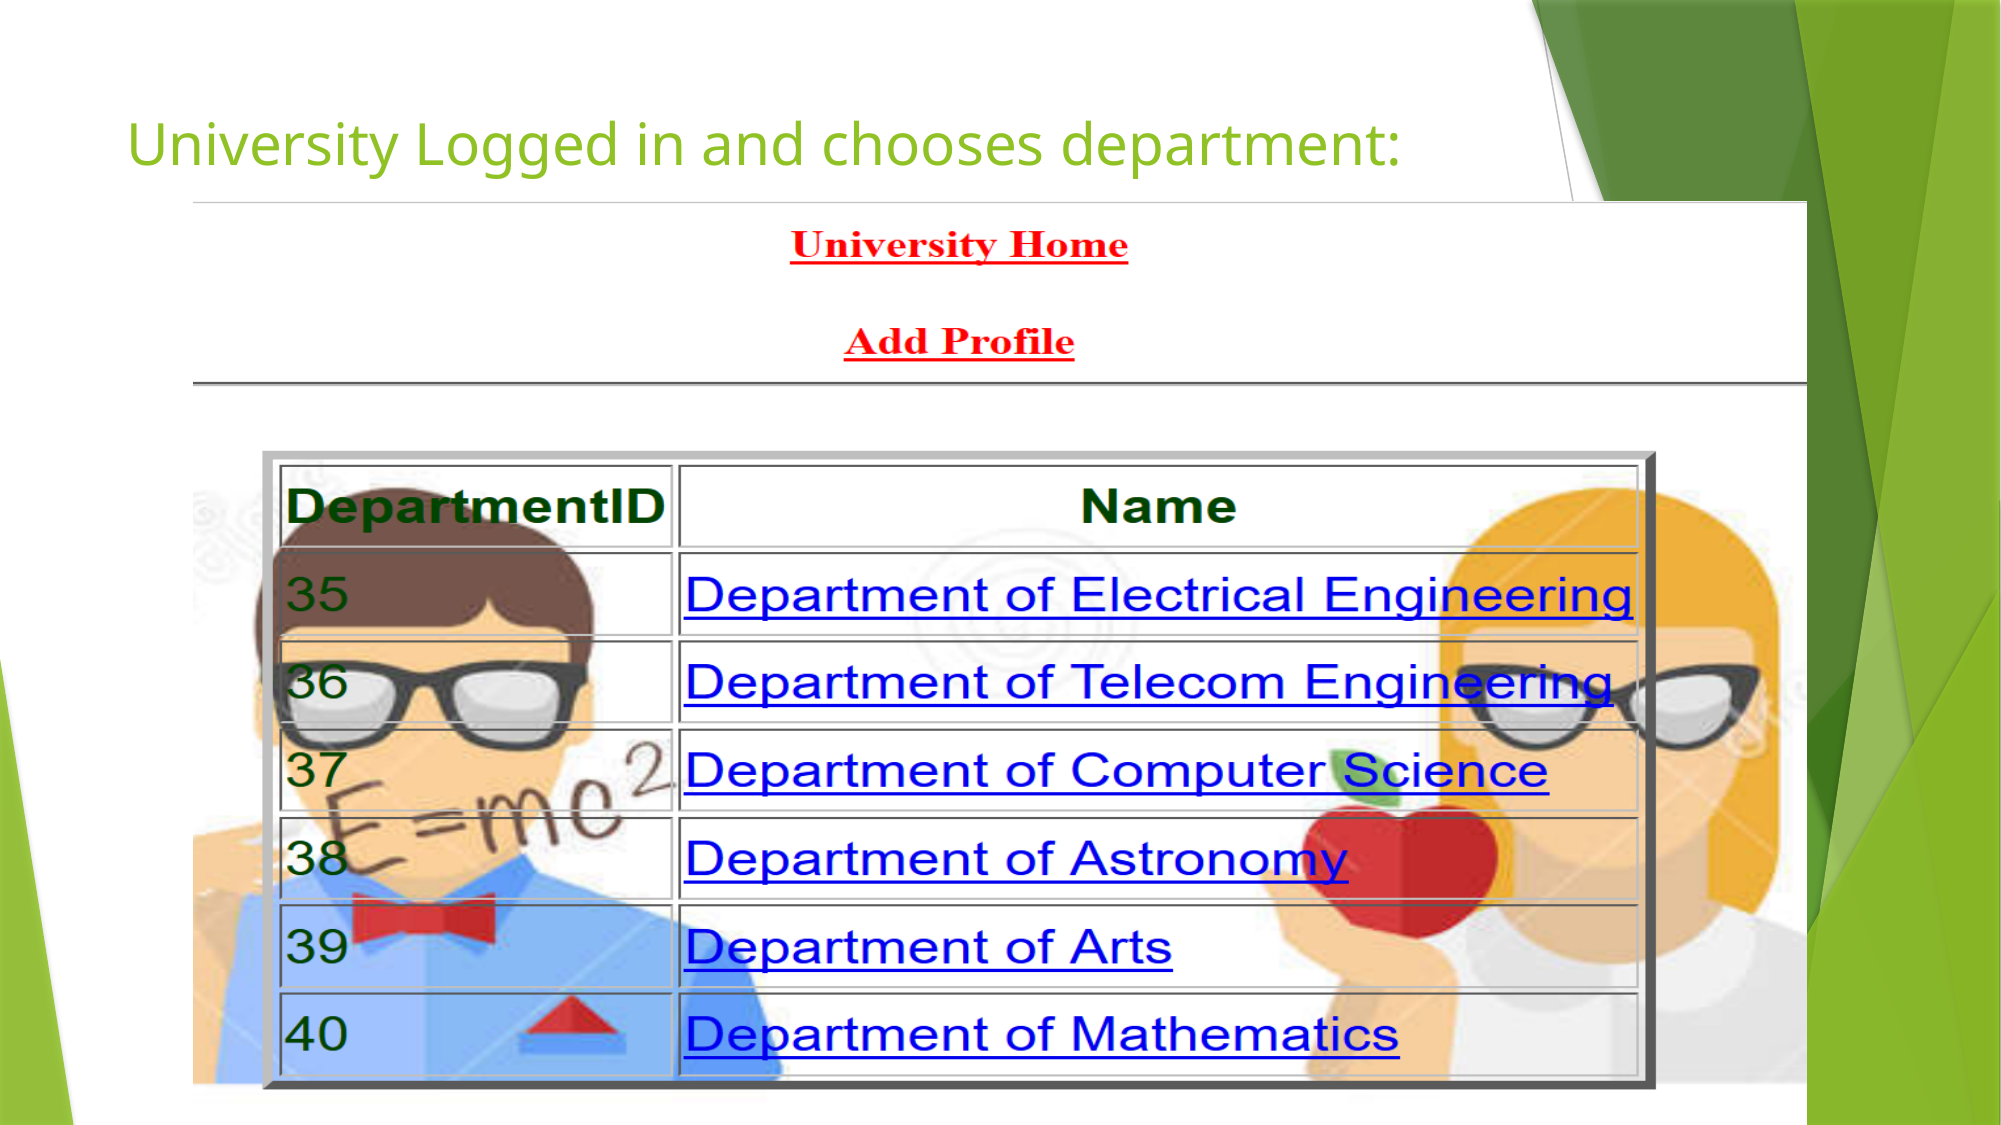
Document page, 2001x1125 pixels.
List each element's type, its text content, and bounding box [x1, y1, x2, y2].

picture [193, 201, 1807, 1125]
title University Logged in and chooses department: [111, 99, 1522, 317]
